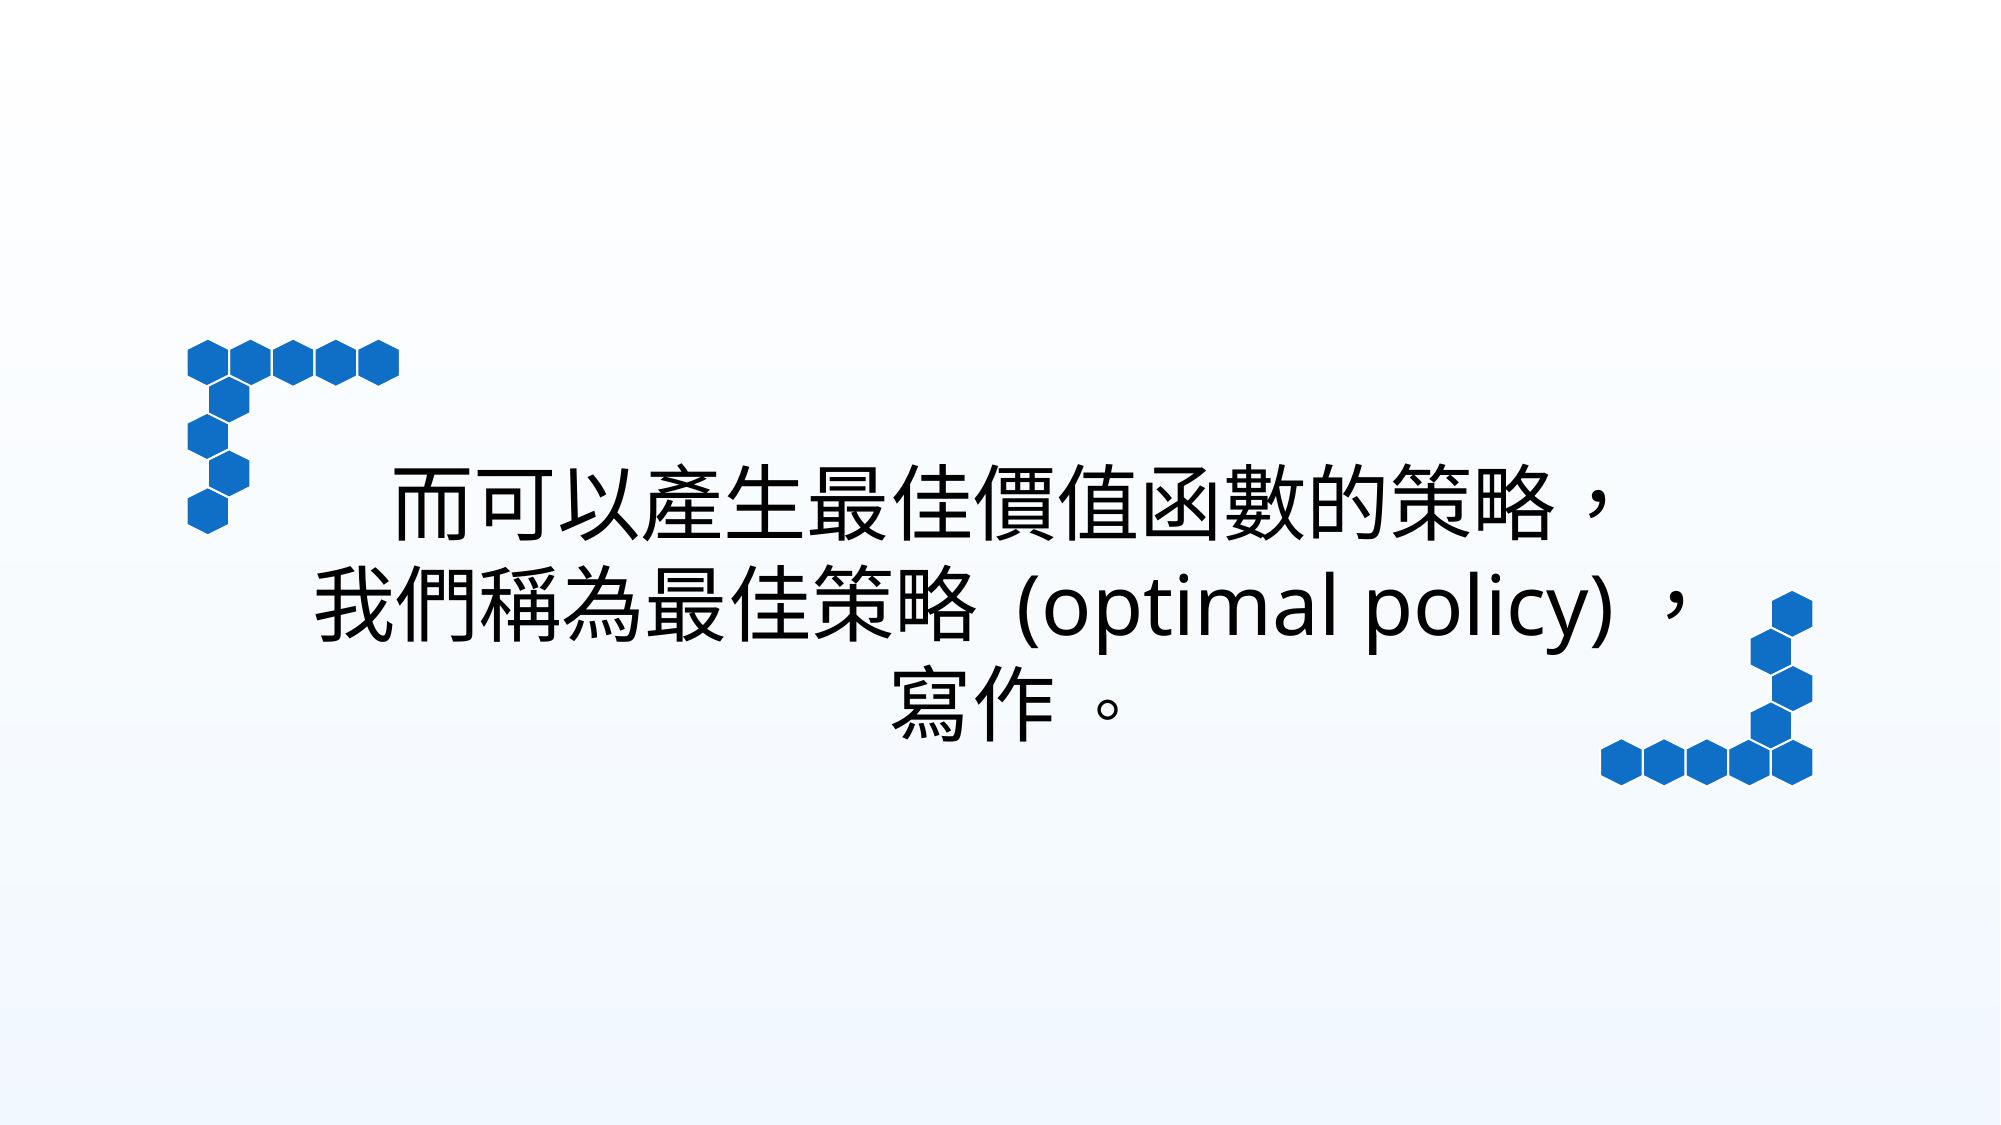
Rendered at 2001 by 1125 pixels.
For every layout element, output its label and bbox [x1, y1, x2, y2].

text_box [186, 338, 1814, 787]
